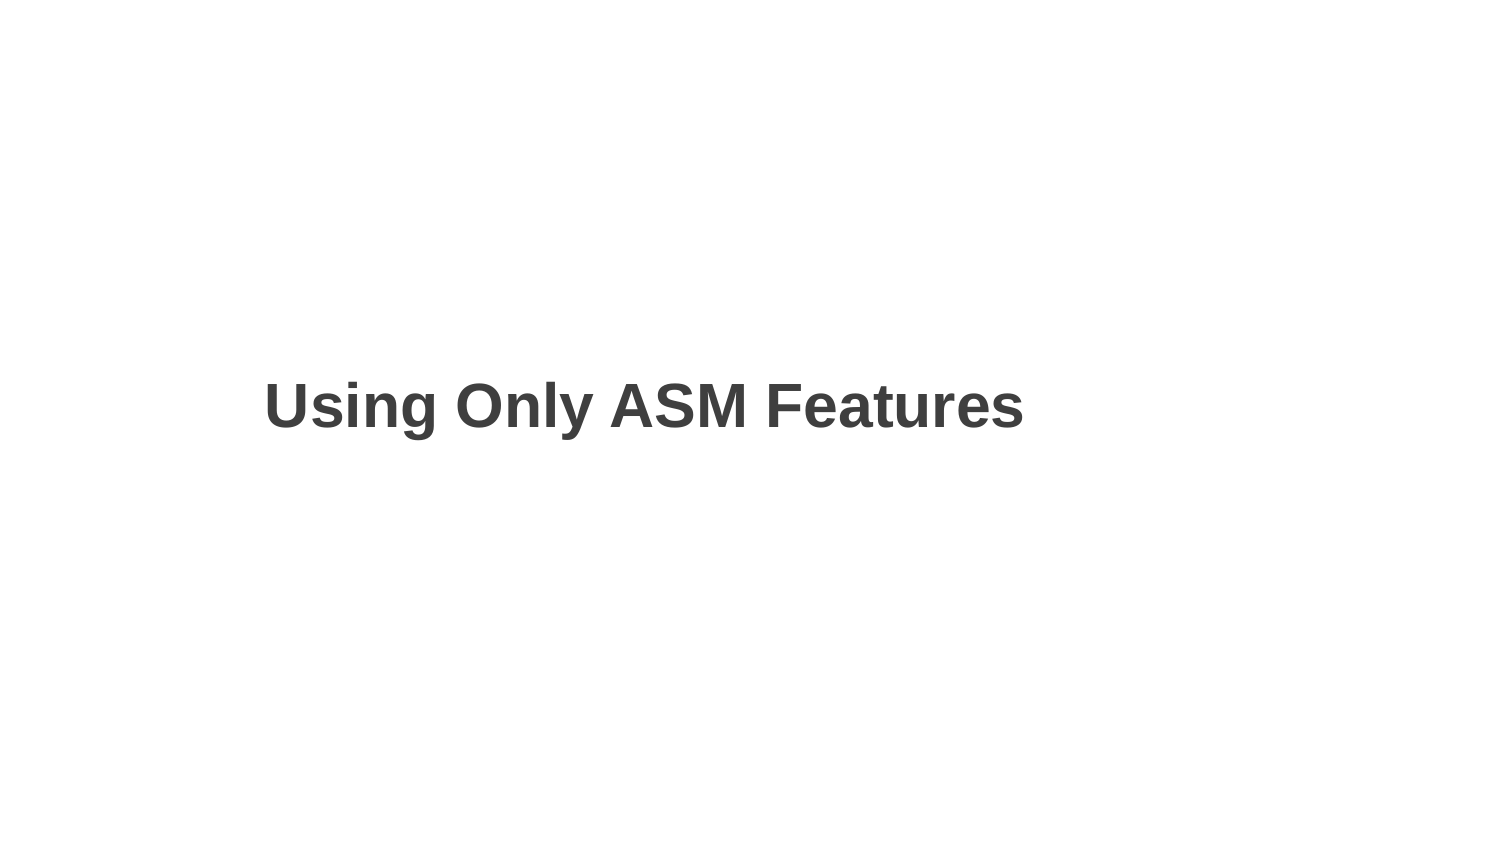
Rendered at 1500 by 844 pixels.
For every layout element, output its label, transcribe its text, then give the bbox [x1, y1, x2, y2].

text_box Using Only ASM Features [253, 358, 1500, 458]
